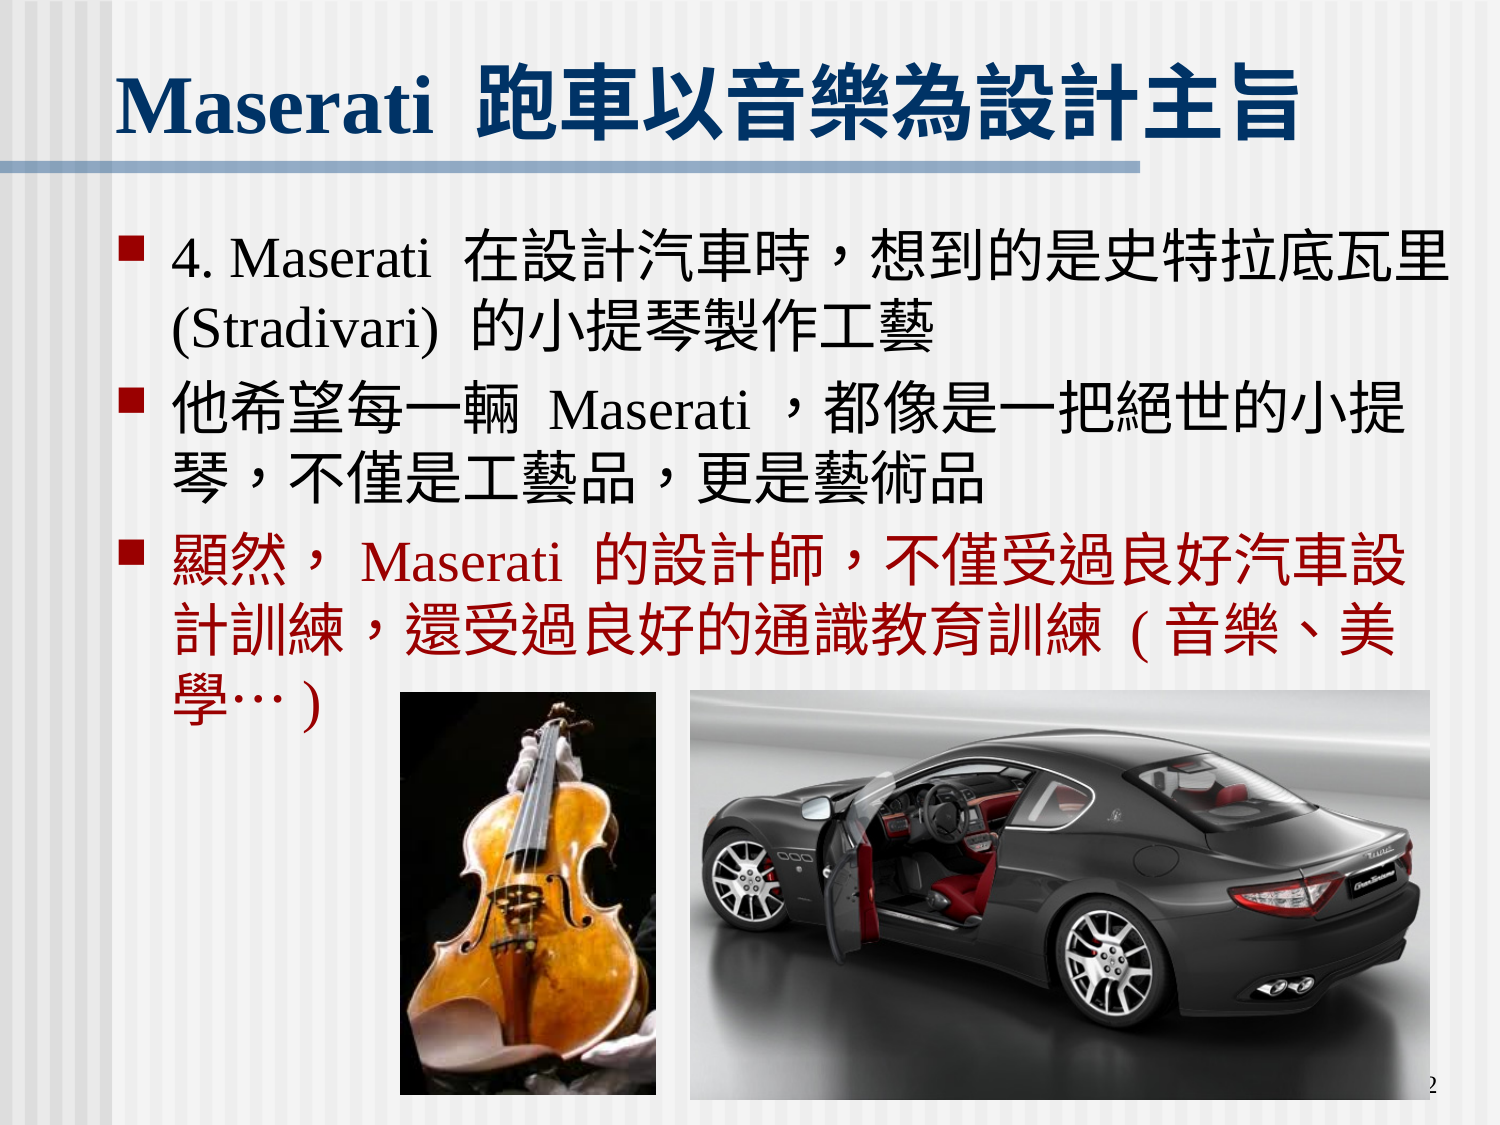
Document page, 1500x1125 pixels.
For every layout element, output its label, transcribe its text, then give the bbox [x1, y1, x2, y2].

list 4. Maserati 在設計汽車時，想到的是史特拉底瓦里 (Stradivari) 的小提琴製作工藝 他希望每一輛 Maserati，都像是一把絕世的小提琴，不僅是工藝品，更是藝術品 顯然，Maserati 的設計師，不僅受過良好汽車設計訓練，還受過良好的通識教育訓練 (音樂、美學…) [100, 211, 1471, 900]
title Maserati 跑車以音樂為設計主旨 [100, 42, 1483, 159]
picture [399, 692, 656, 1095]
picture [690, 690, 1430, 1100]
